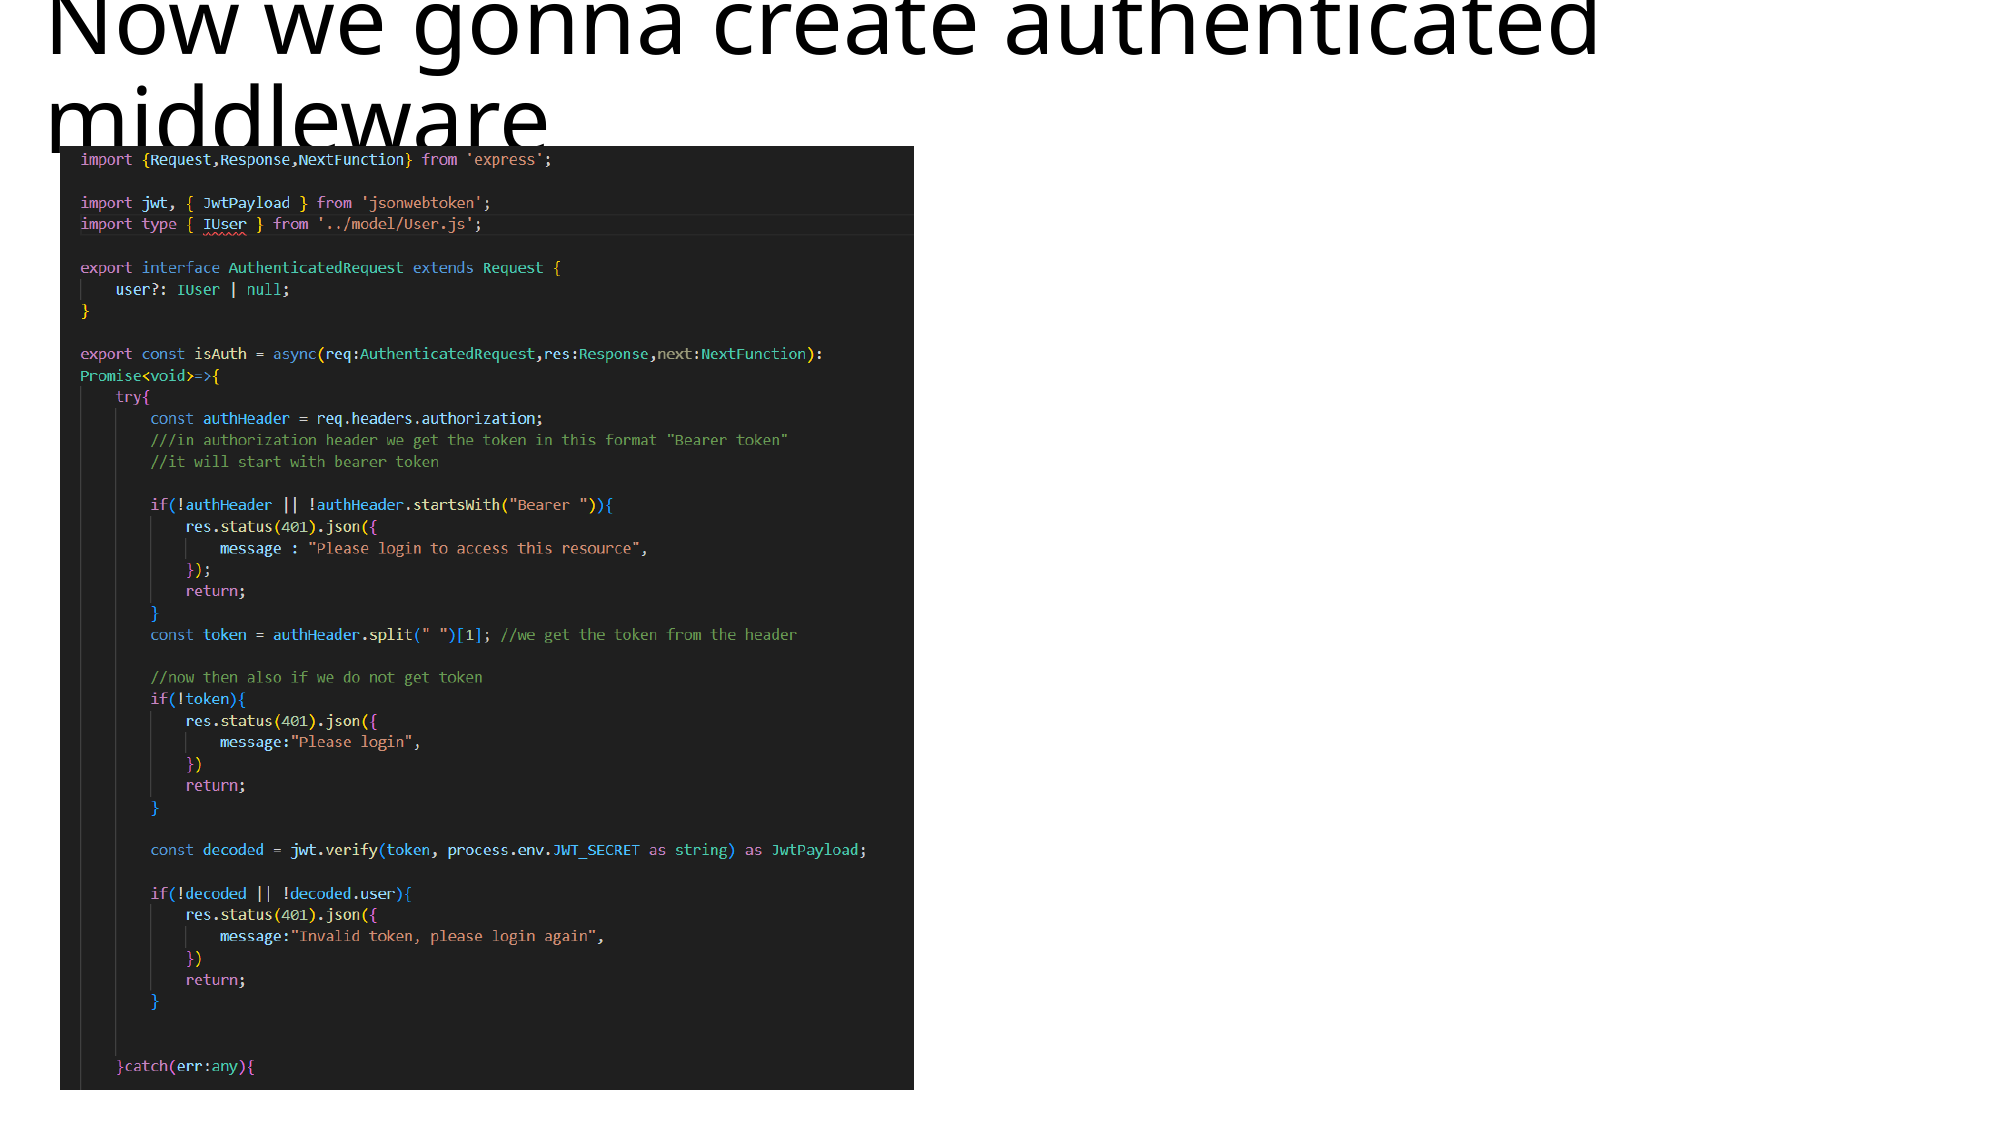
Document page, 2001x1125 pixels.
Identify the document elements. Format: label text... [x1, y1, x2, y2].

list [60, 146, 914, 1090]
title Now we gonna create authenticated middleware [29, 1, 1940, 147]
